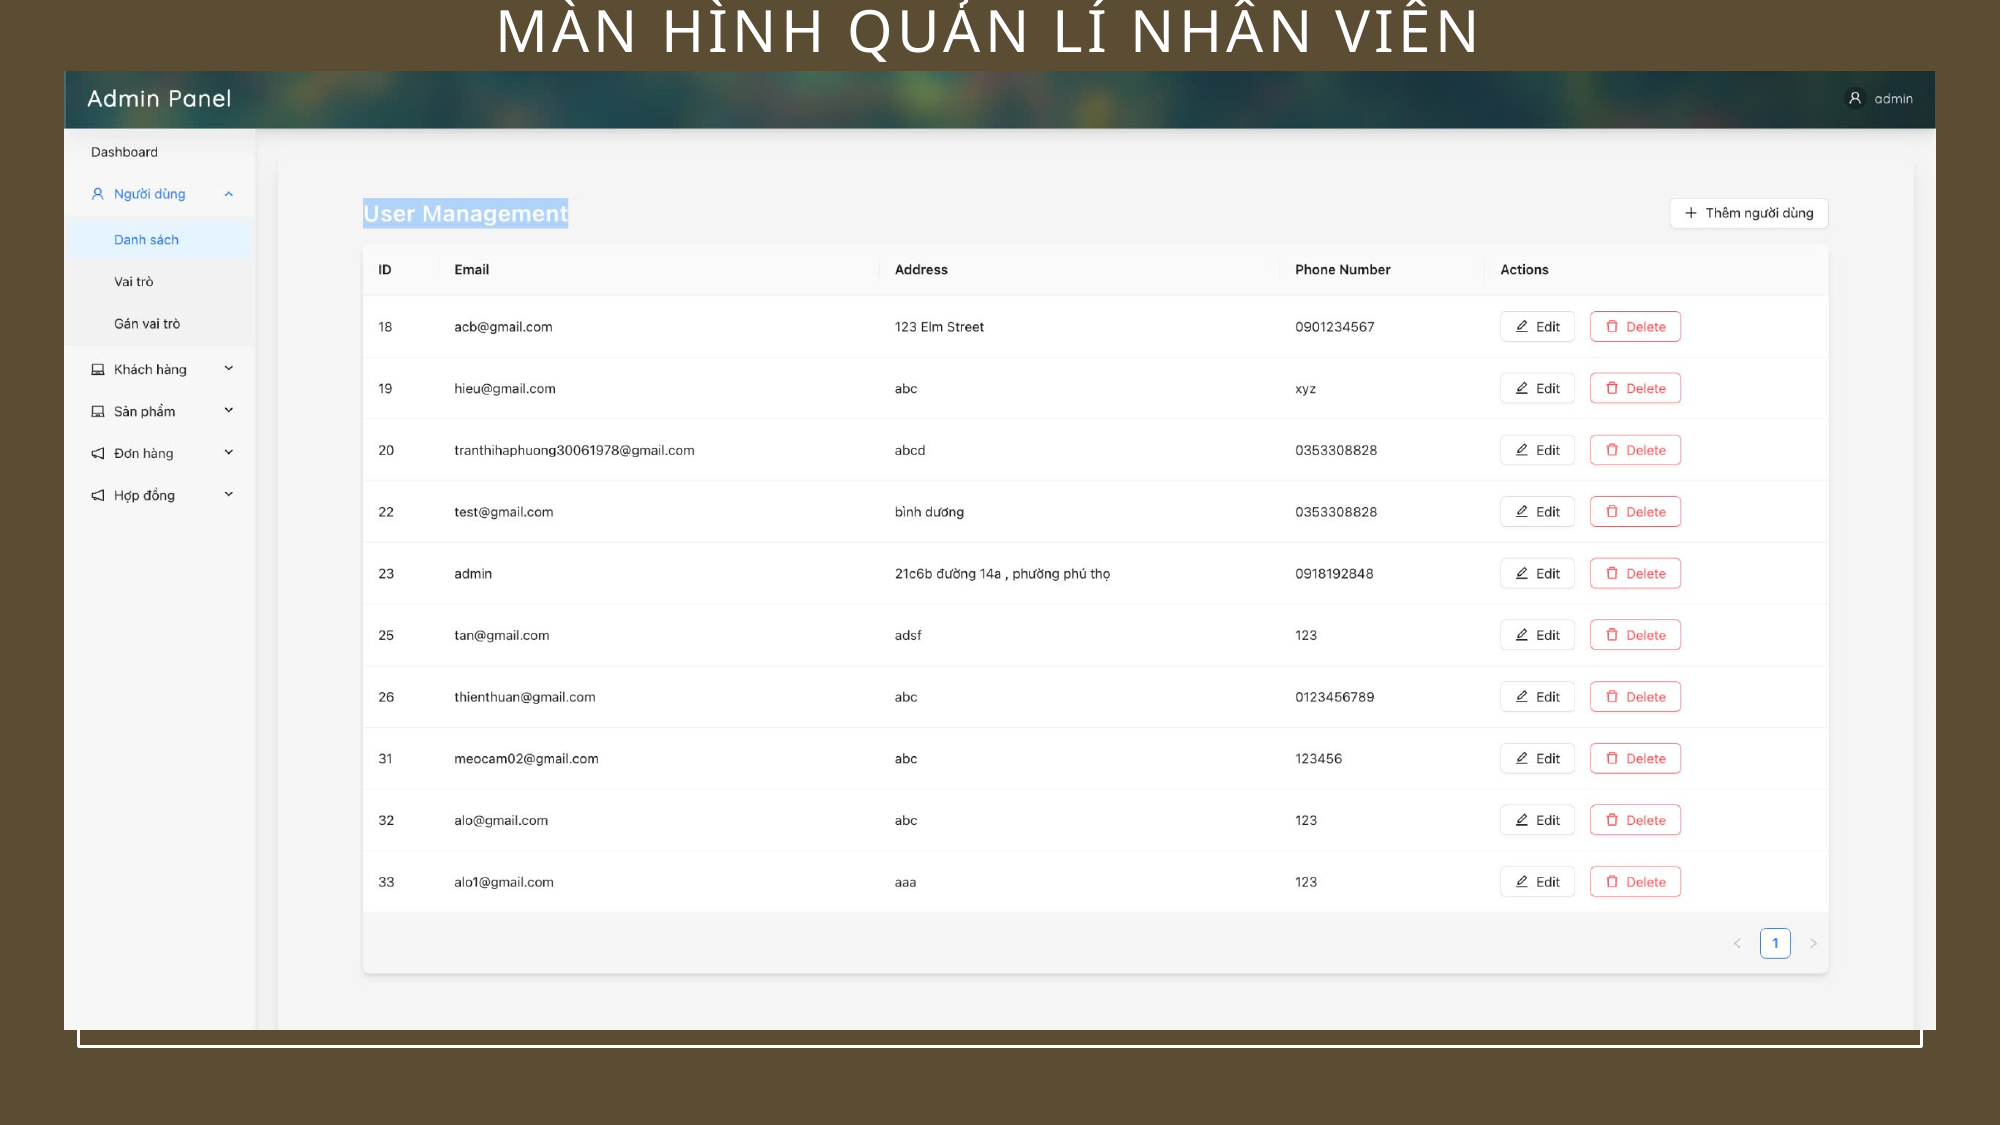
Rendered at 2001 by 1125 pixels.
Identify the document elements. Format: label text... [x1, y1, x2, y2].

text_box [77, 1037, 1923, 1048]
text_box Màn hình quản lí nhân viên [358, 0, 1496, 66]
picture [64, 71, 1936, 1030]
text_box [0, 0, 2000, 1125]
